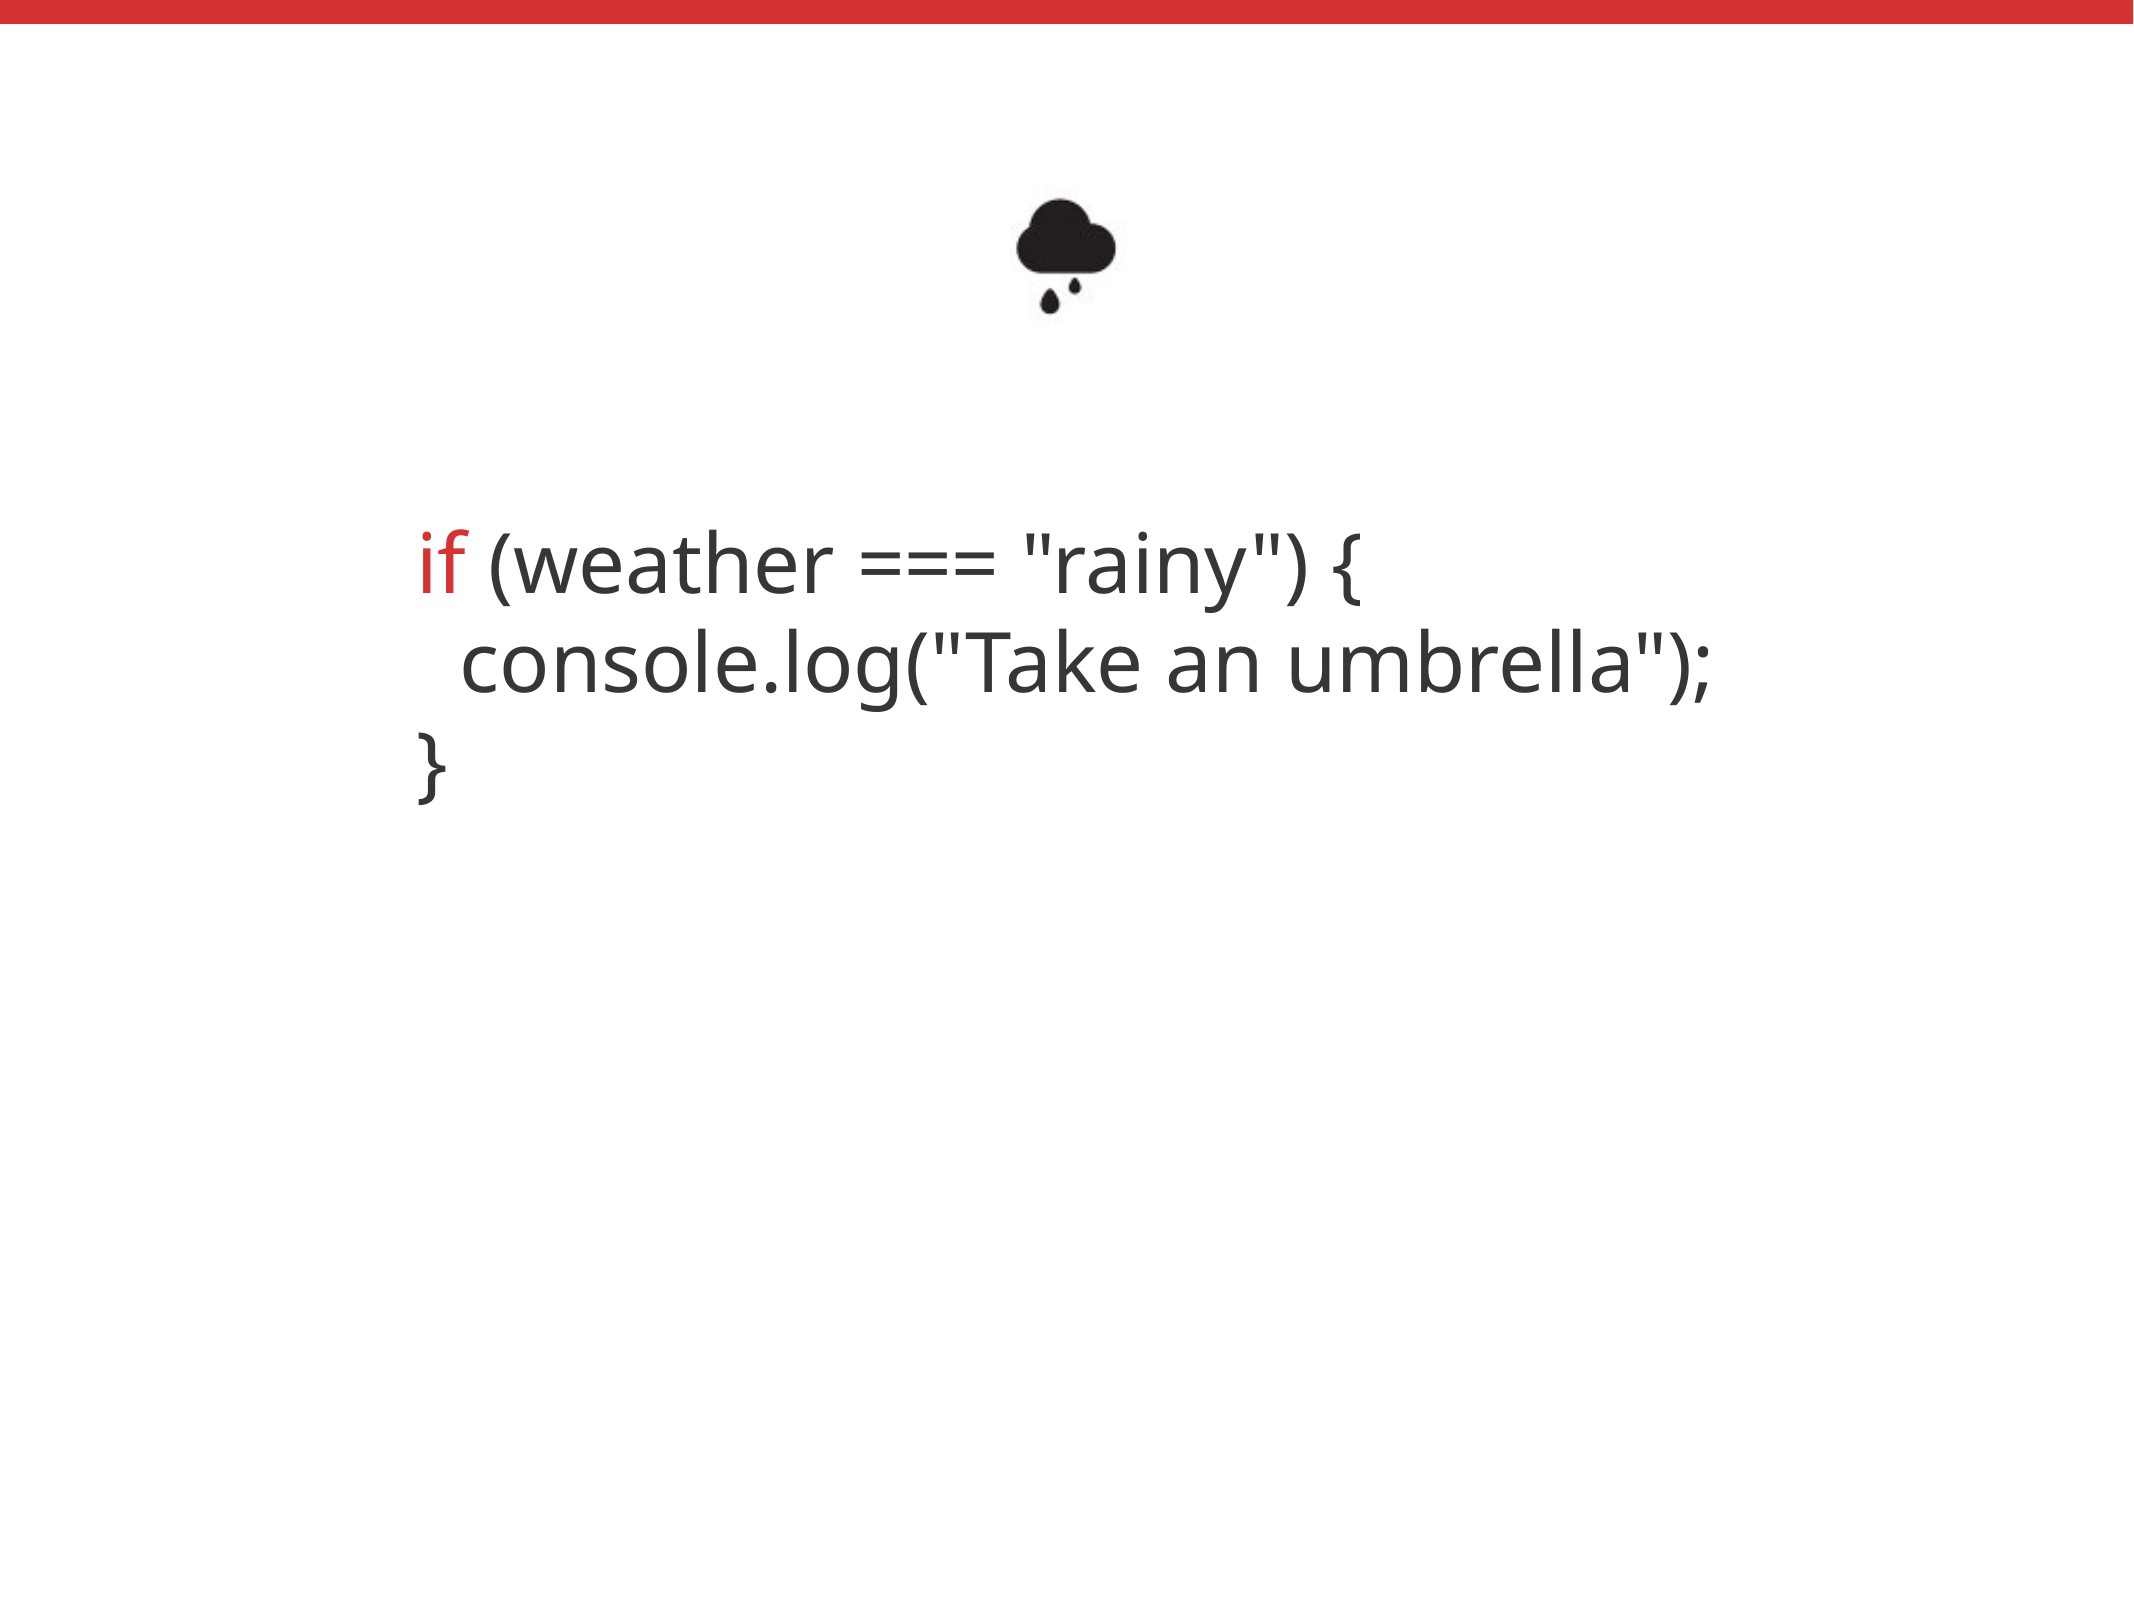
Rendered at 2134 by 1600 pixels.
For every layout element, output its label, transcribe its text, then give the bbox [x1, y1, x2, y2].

text_box if (weather === "rainy") { console.log("Take an umbrella"); } [410, 503, 1723, 816]
picture [996, 184, 1137, 333]
